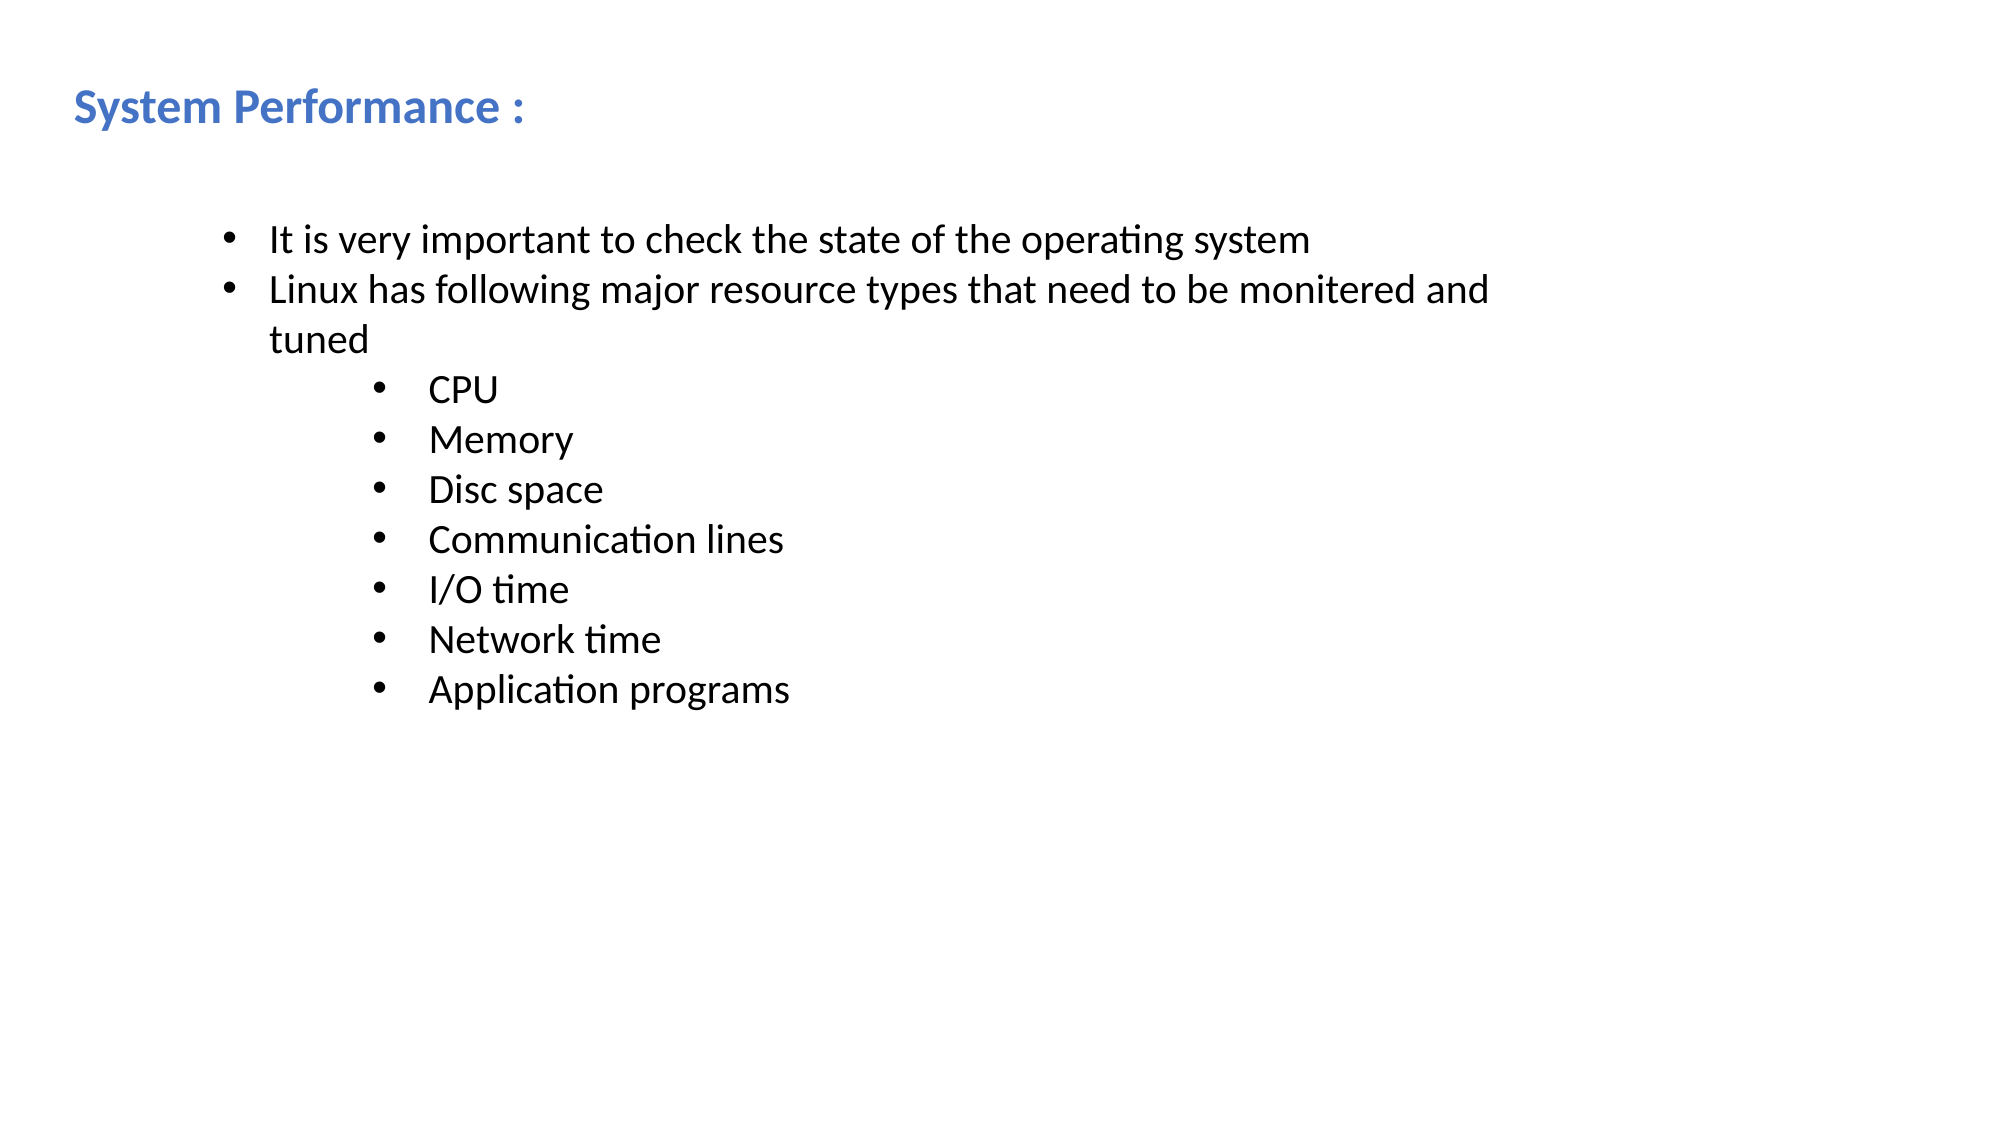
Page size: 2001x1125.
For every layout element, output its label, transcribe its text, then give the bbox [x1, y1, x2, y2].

text_box System Performance : [59, 66, 904, 142]
text_box It is very important to check the state of the operating system Linux has following major resource types that need to be monitered and tuned CPU Memory Disc space Communication lines I/O time Network time Application programs [207, 204, 1576, 770]
